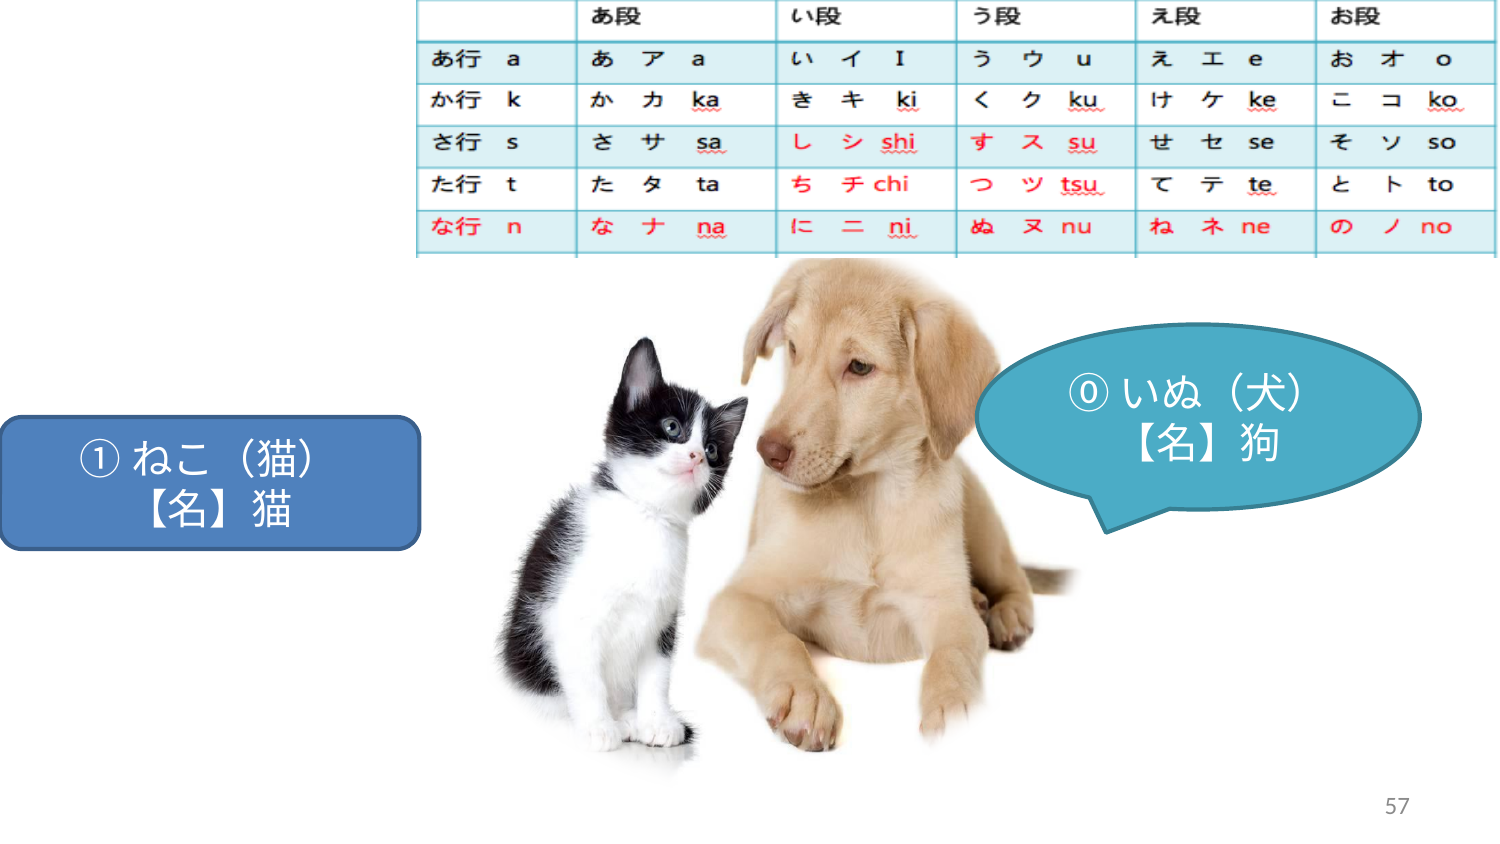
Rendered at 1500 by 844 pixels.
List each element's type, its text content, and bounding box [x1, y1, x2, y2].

text_box ①ねこ（猫）【名】猫 [0, 414, 411, 552]
picture [416, 0, 1500, 800]
slide_number 57 [1074, 782, 1425, 827]
text_box ⓪いぬ（犬）【名】狗 [1102, 322, 1422, 535]
